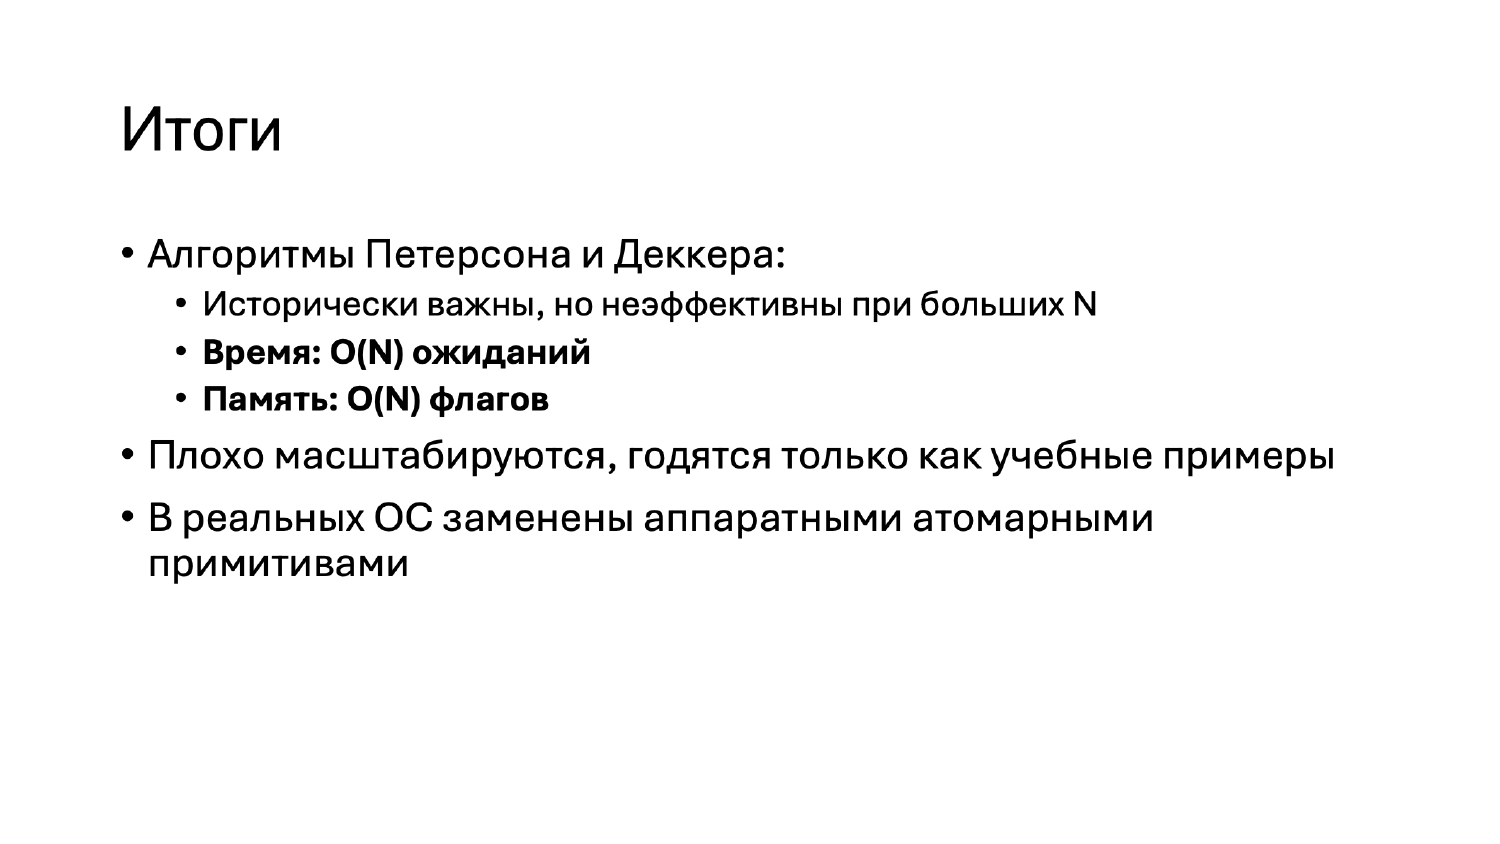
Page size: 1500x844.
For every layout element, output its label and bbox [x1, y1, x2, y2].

picture [24, 24, 1455, 819]
